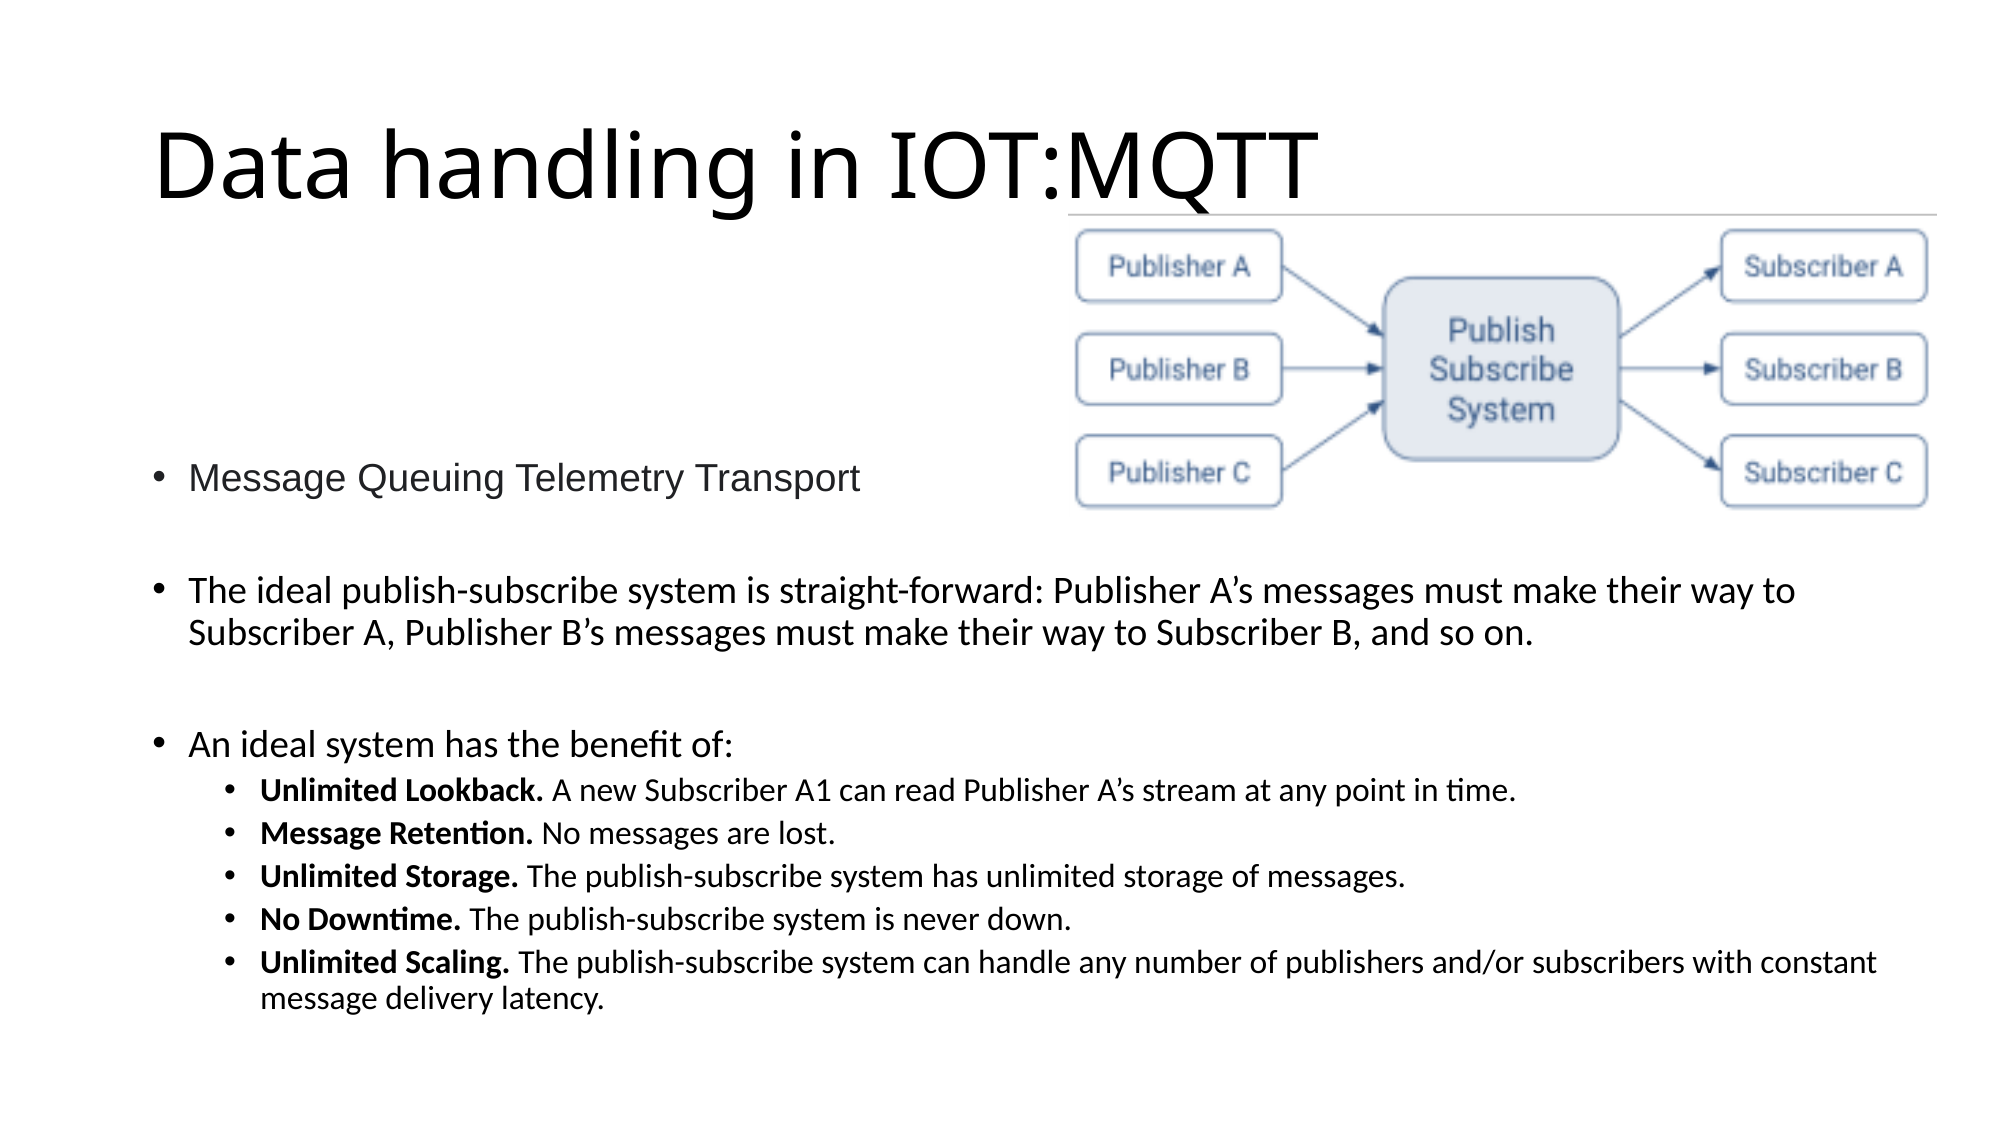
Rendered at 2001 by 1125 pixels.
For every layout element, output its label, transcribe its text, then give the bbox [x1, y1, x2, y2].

title Data handling in IOT:MQTT [137, 59, 1863, 278]
picture [1067, 210, 1937, 517]
list Message Queuing Telemetry Transport The ideal publish-subscribe system is straight-forward: Publisher A’s messages must make their way to Subscriber A, Publisher B’s messages must make their way to Subscriber B, and so on. An ideal system has the benefit of: Unlimited Lookback. A new Subscriber A1 can read Publisher A’s stream at any point in time. Message Retention. No messages are lost. Unlimited Storage. The publish-subscribe system has unlimited storage of messages. No Downtime. The publish-subscribe system is never down. Unlimited Scaling. The publish-subscribe system can handle any number of publishers and/or subscribers with constant message delivery latency. [137, 450, 1909, 1033]
